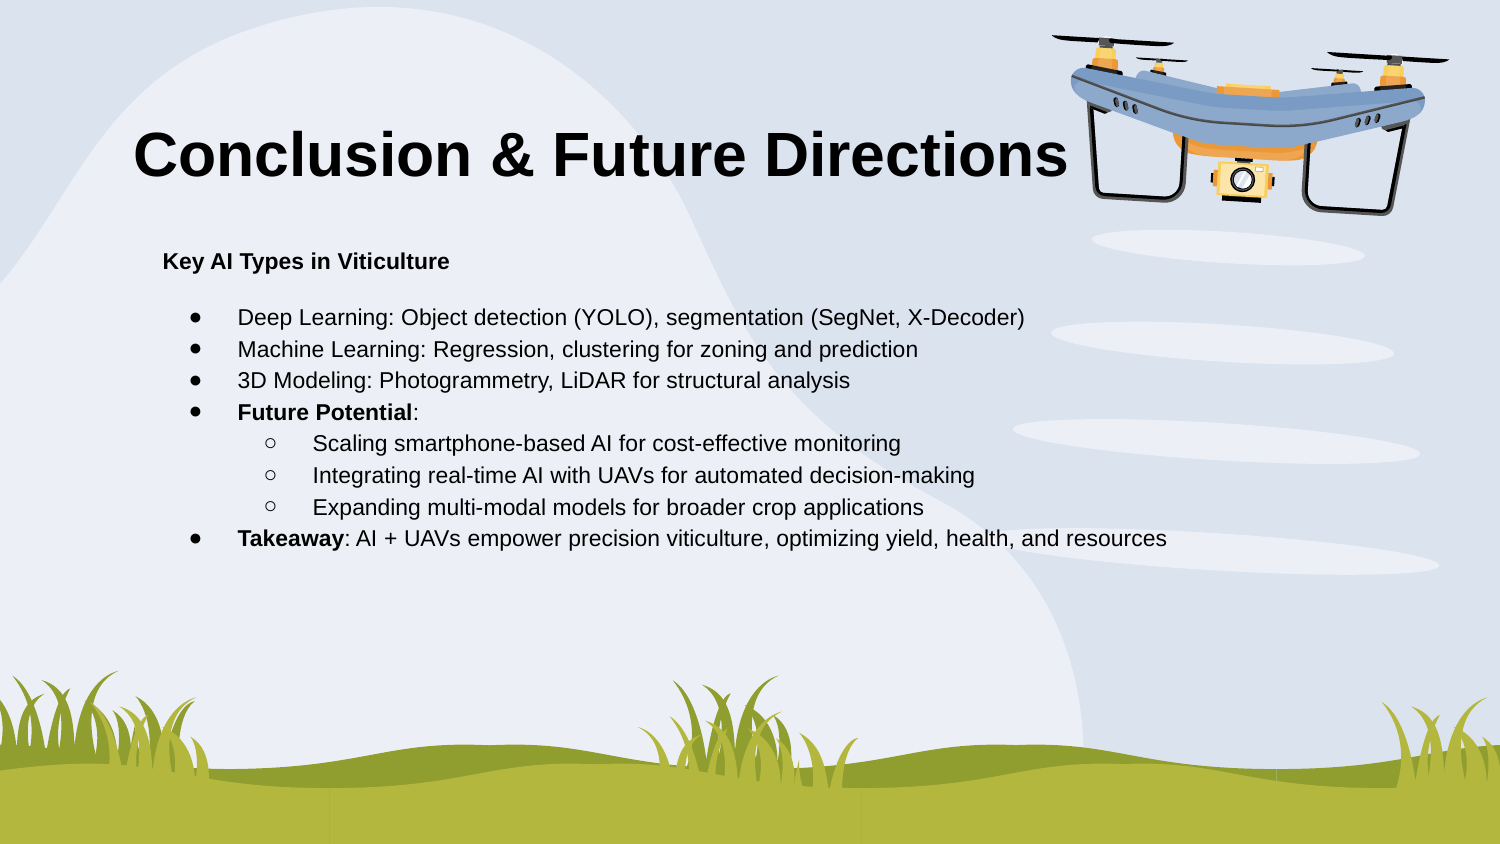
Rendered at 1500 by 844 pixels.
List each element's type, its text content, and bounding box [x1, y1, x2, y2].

text_box Key AI Types in Viticulture Deep Learning: Object detection (YOLO), segmentation (SegNet, X-Decoder) Machine Learning: Regression, clustering for zoning and prediction 3D Modeling: Photogrammetry, LiDAR for structural analysis Future Potential: Scaling smartphone-based AI for cost-effective monitoring Integrating real-time AI with UAVs for automated decision-making Expanding multi-modal models for broader crop applications Takeaway: AI + UAVs empower precision viticulture, optimizing yield, health, and resources [147, 227, 973, 566]
title Conclusion & Future Directions [118, 87, 973, 182]
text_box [978, 32, 1460, 585]
